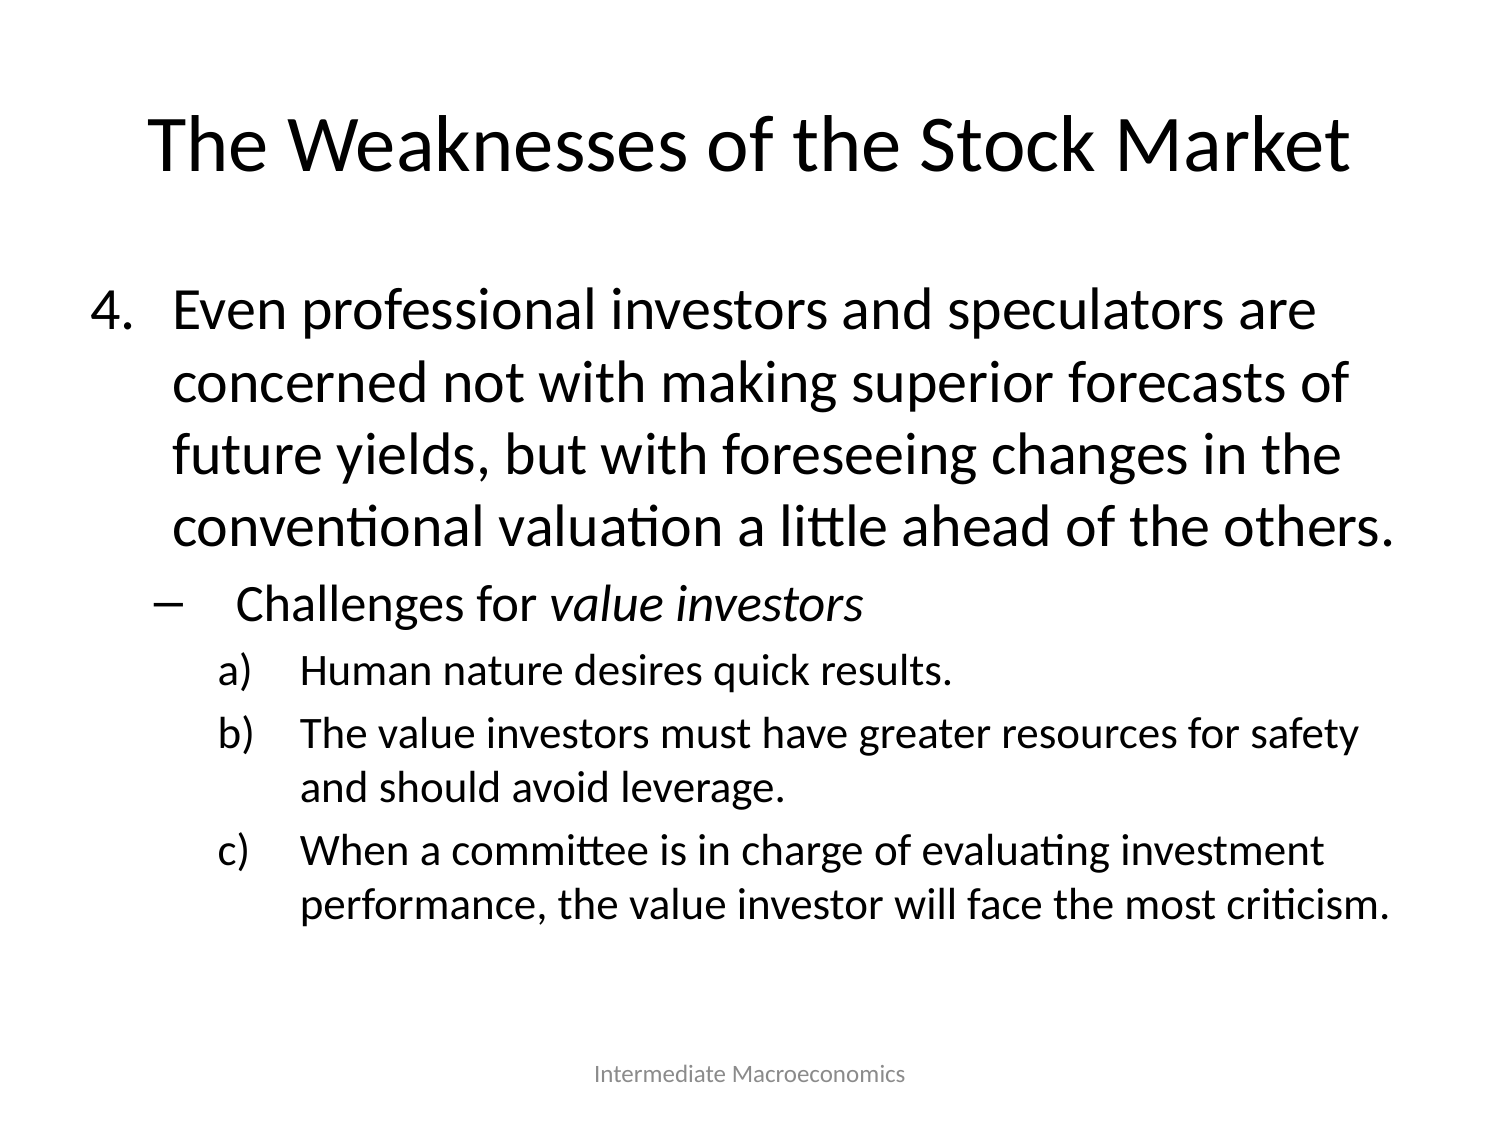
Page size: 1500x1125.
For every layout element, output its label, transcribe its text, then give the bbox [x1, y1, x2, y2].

title The Weaknesses of the Stock Market [75, 45, 1425, 233]
list Even professional investors and speculators are concerned not with making superior forecasts of future yields, but with foreseeing changes in the conventional valuation a little ahead of the others. Challenges for value investors Human nature desires quick results. The value investors must have greater resources for safety and should avoid leverage. When a committee is in charge of evaluating investment performance, the value investor will face the most criticism. [75, 262, 1425, 1005]
footer Intermediate Macroeconomics [512, 1042, 988, 1103]
